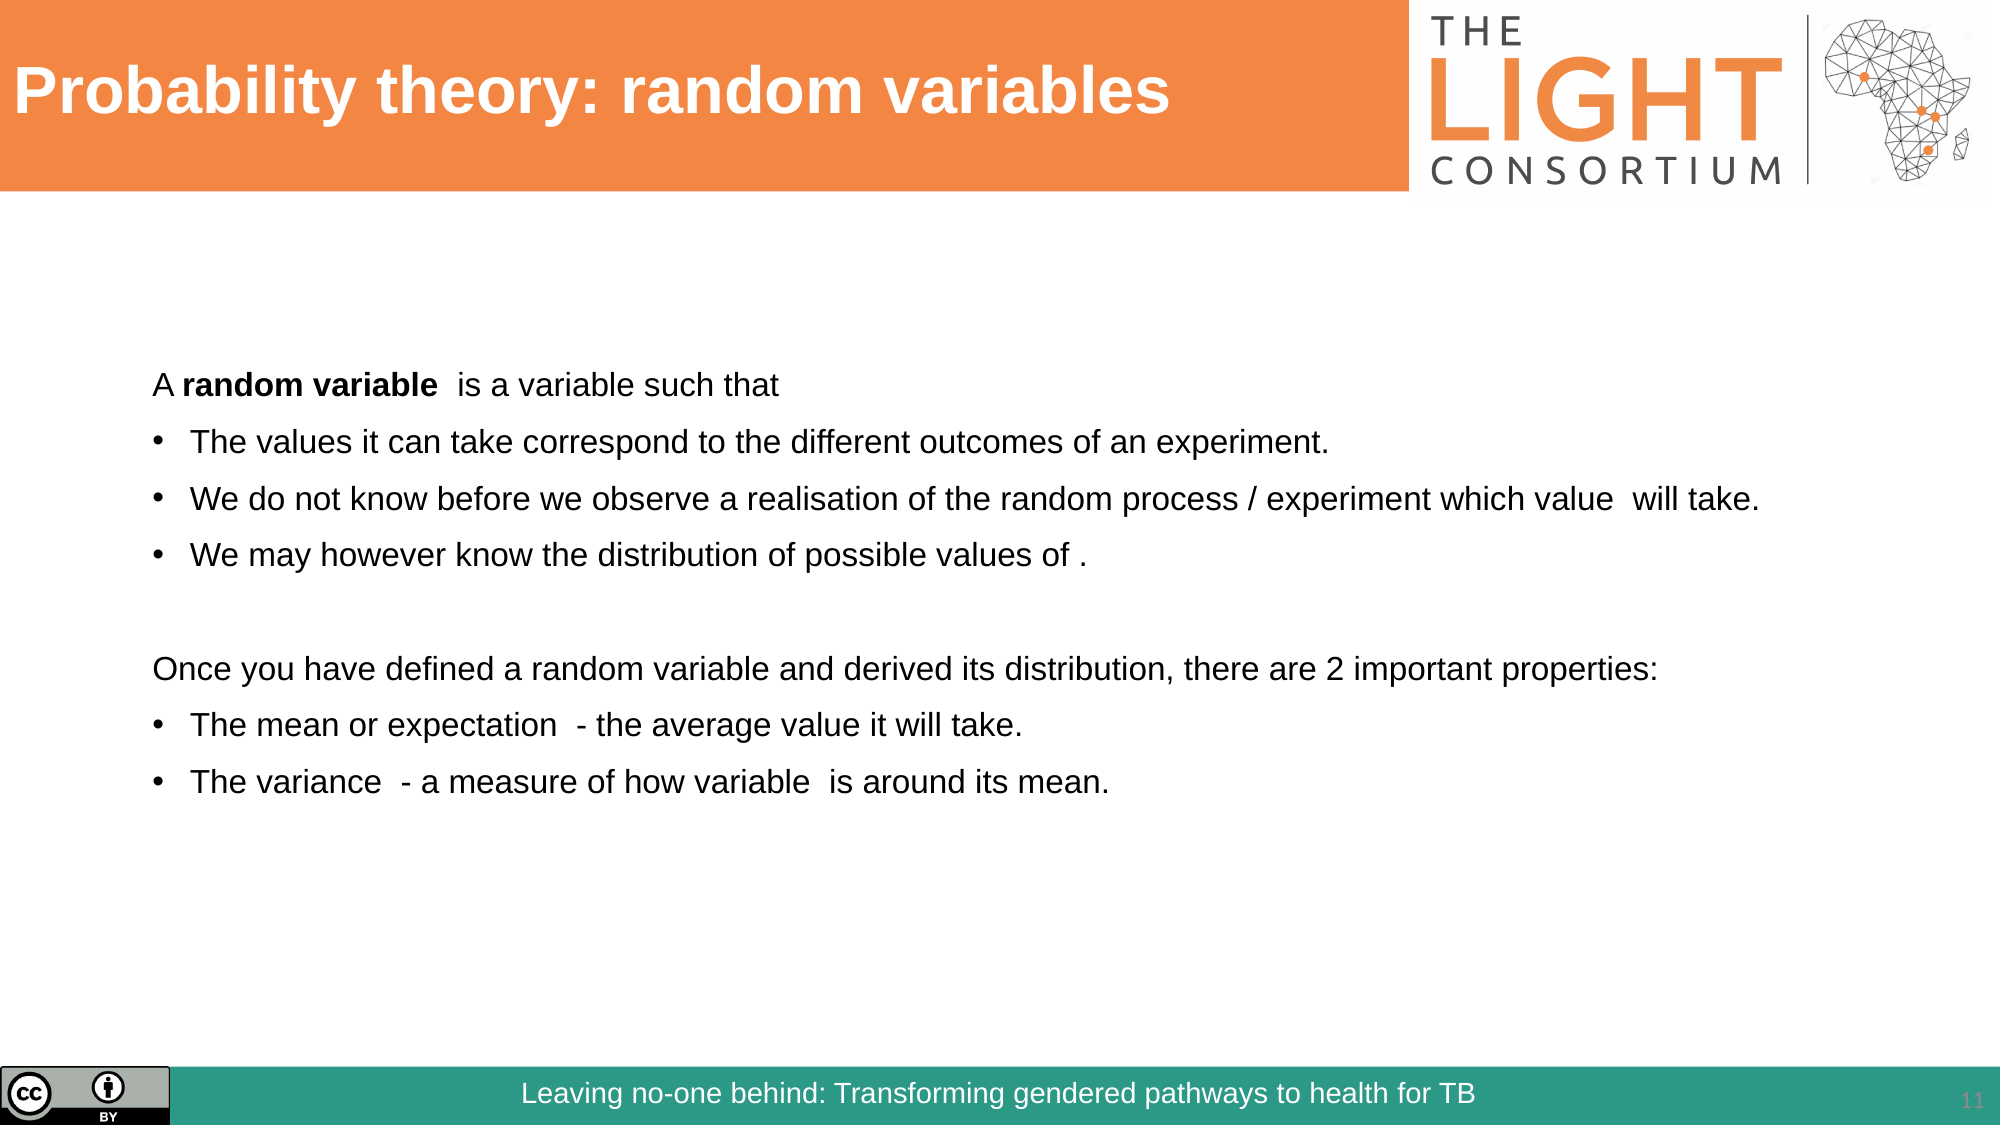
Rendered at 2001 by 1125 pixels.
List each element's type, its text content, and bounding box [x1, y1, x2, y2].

list A random variable is a variable such that The values it can take correspond to the different outcomes of an experiment. We do not know before we observe a realisation of the random process / experiment which value will take. We may however know the distribution of possible values of . Once you have defined a random variable and derived its distribution, there are 2 important properties: The mean or expectation - the average value it will take. The variance - a measure of how variable is around its mean. [137, 299, 1863, 1066]
slide_number 11 [1550, 1073, 2000, 1125]
title Probability theory: random variables [0, 0, 1410, 192]
picture [1409, 0, 1989, 201]
picture [0, 1066, 170, 1125]
